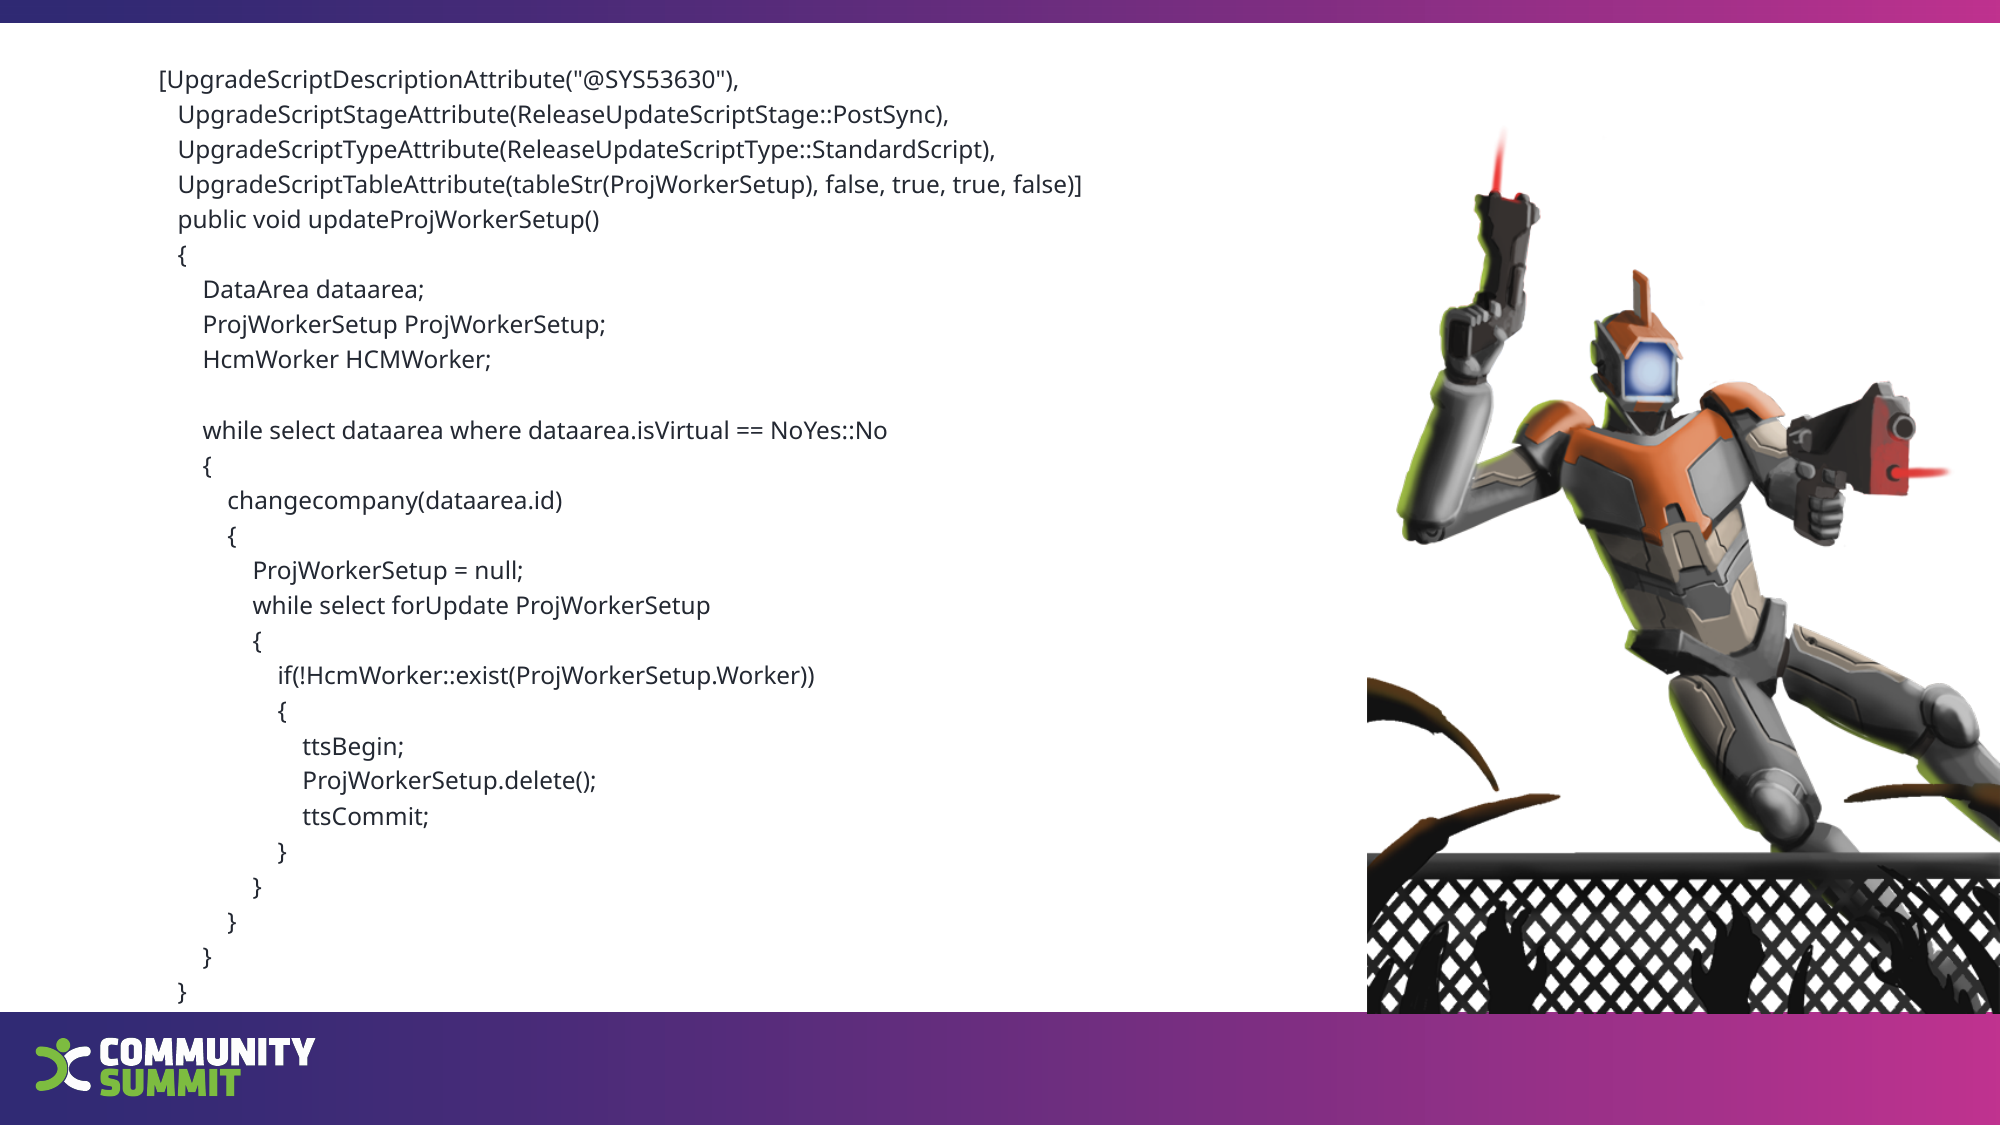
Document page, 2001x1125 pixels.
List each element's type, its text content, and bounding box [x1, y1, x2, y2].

picture [0, 0, 2000, 1125]
list [UpgradeScriptDescriptionAttribute("@SYS53630"), UpgradeScriptStageAttribute(ReleaseUpdateScriptStage::PostSync), UpgradeScriptTypeAttribute(ReleaseUpdateScriptType::StandardScript), UpgradeScriptTableAttribute(tableStr(ProjWorkerSetup), false, true, true, false)] public void updateProjWorkerSetup() { DataArea dataarea; ProjWorkerSetup ProjWorkerSetup; HcmWorker HCMWorker; while select dataarea where dataarea.isVirtual == NoYes::No { changecompany(dataarea.id) { ProjWorkerSetup = null; while select forUpdate ProjWorkerSetup { if(!HcmWorker::exist(ProjWorkerSetup.Worker)) { ttsBegin; ProjWorkerSetup.delete(); ttsCommit; } } } } } [137, 59, 1367, 1014]
